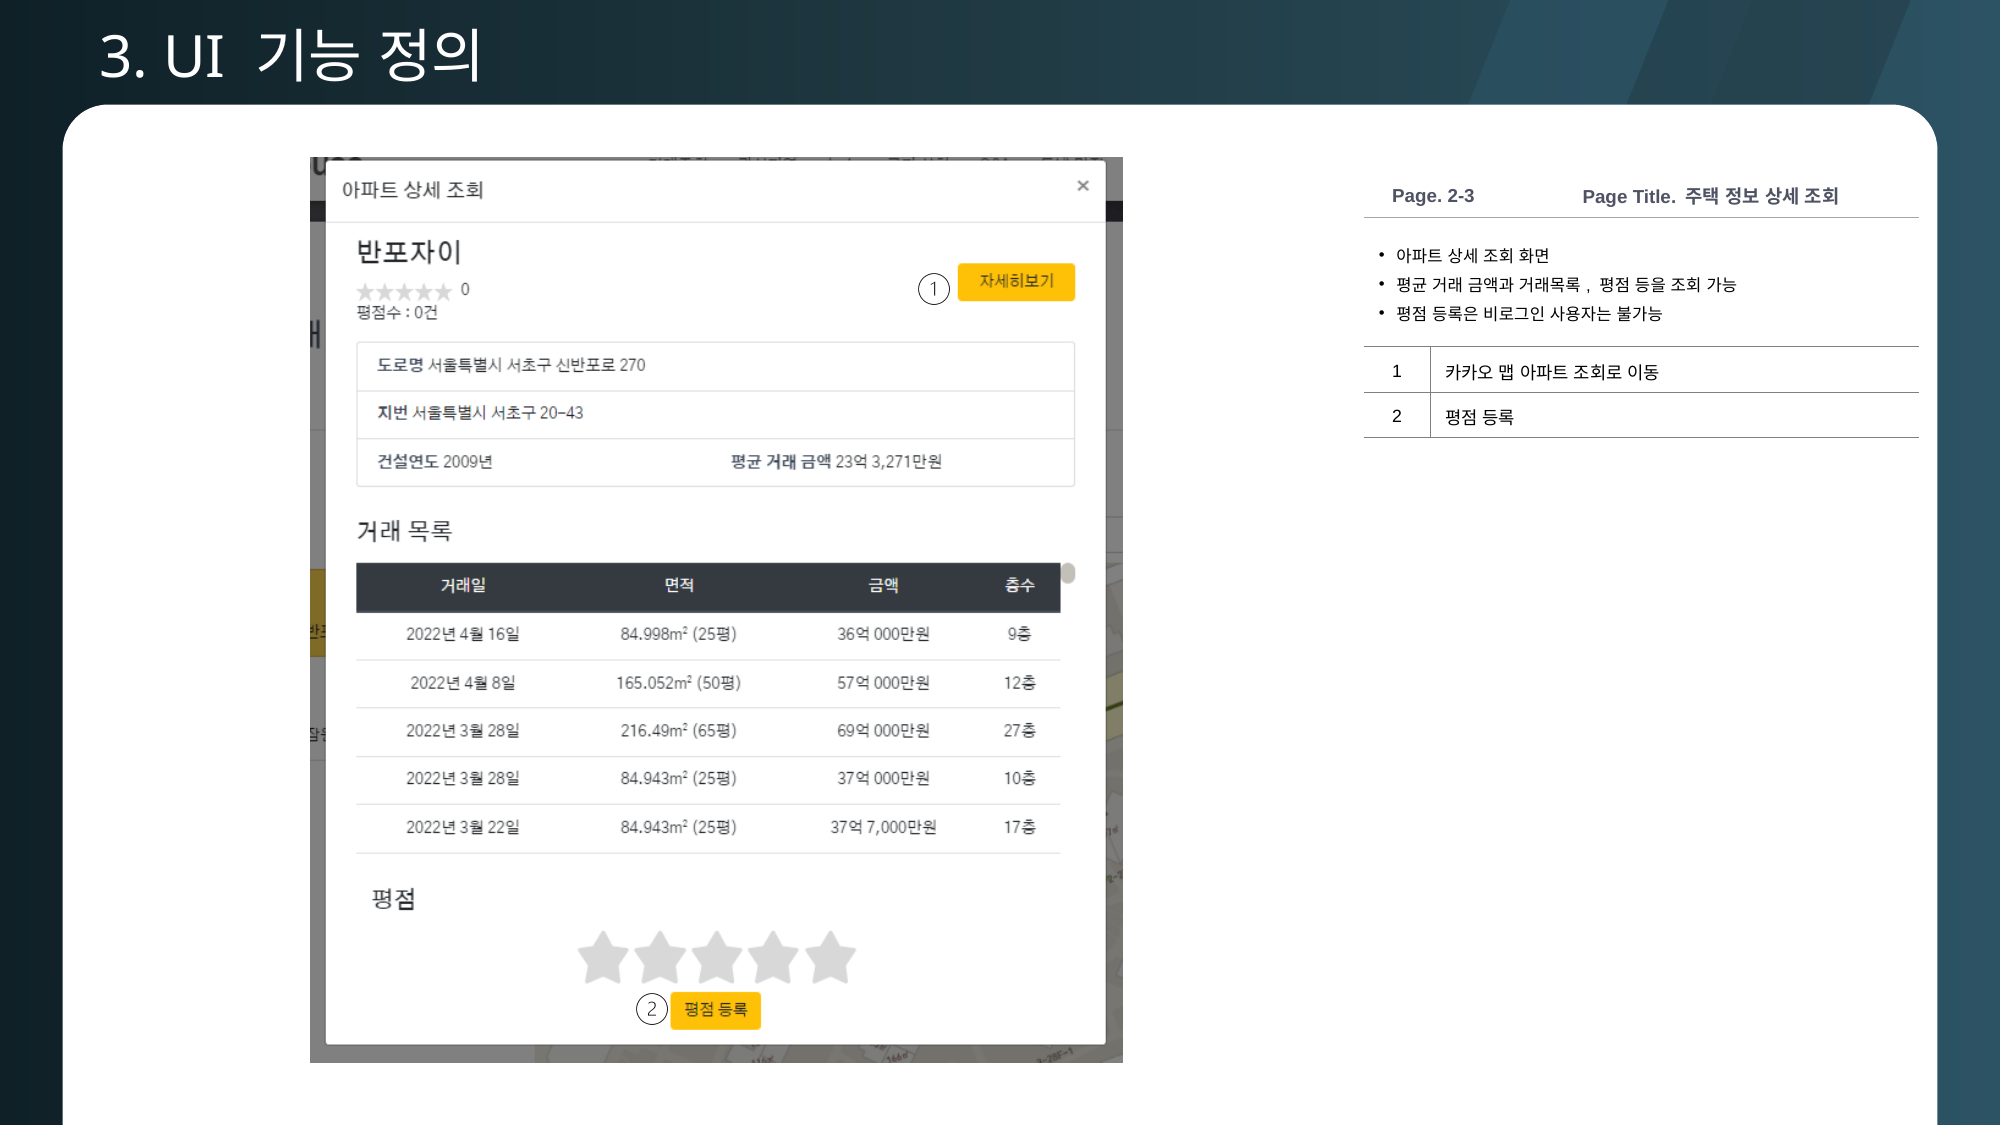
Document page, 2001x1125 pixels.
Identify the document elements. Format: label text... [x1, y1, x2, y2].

list 3. UI 기능 정의 [84, 0, 851, 136]
table_cell 1 [1364, 347, 1430, 392]
table_cell 카카오 맵 아파트 조회로 이동 [1431, 347, 1919, 392]
table_cell 아파트 상세 조회 화면 평균 거래 금액과 거래목록, 평점 등을 조회 가능 평점 등록은 비로그인 사용자는 불가능 [1364, 218, 1919, 346]
table_header Page Title. 주택 정보 상세 조회 [1503, 175, 1919, 217]
table_cell 2 [1364, 393, 1430, 437]
picture [0, 0, 84, 1125]
table_header Page. 2-3 [1364, 175, 1503, 217]
picture [851, 0, 2000, 1125]
picture [310, 157, 1123, 1063]
table_cell 평점 등록 [1431, 393, 1919, 437]
